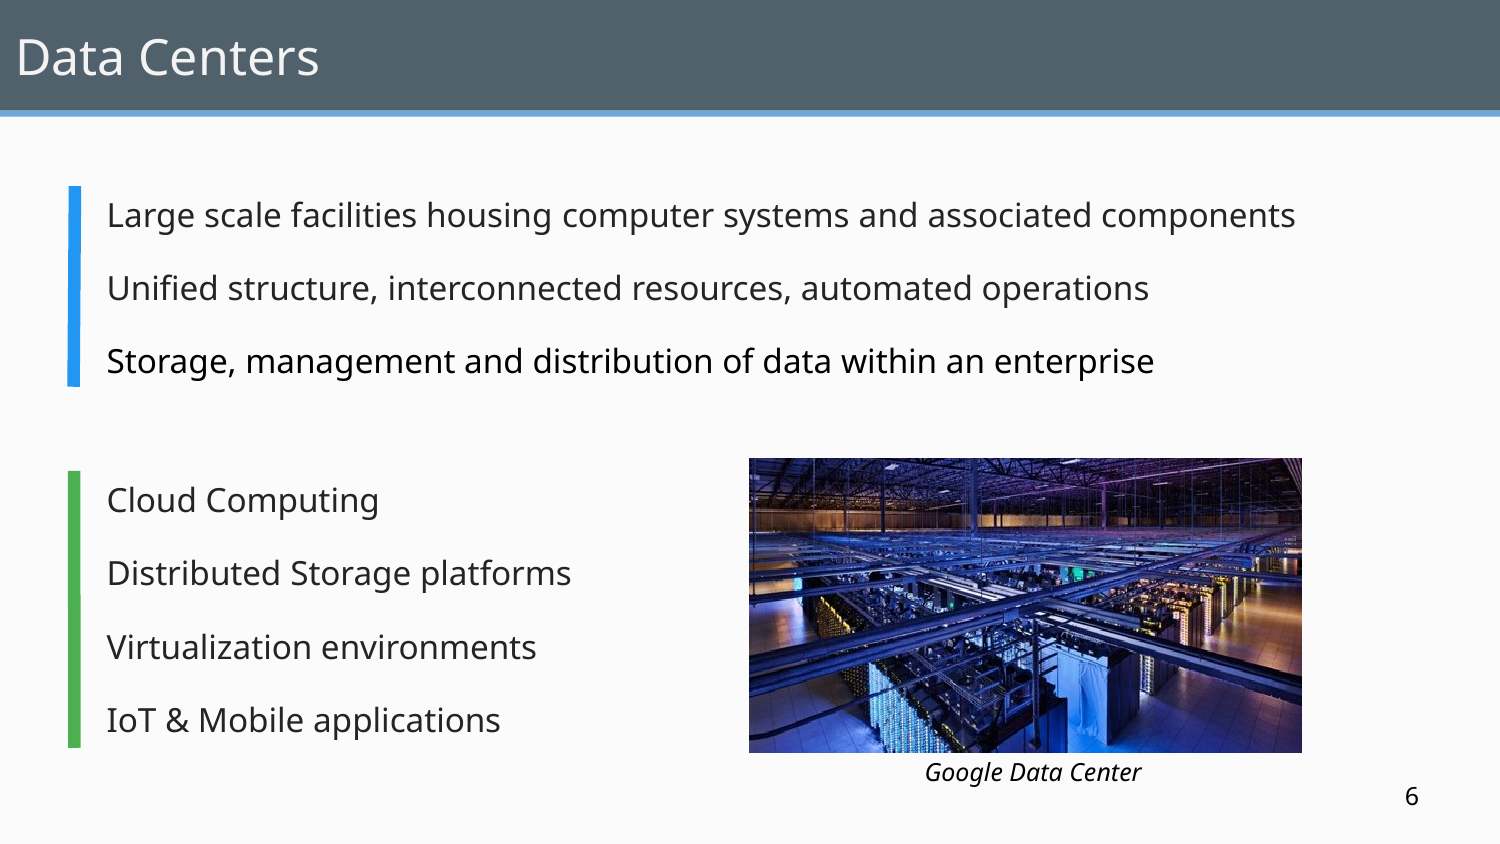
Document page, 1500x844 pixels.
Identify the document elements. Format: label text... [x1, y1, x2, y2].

picture [749, 458, 1303, 753]
text_box [0, 110, 1500, 117]
text_box Google Data Center [909, 760, 1160, 807]
text_box Cloud Computing Distributed Storage platforms Virtualization environments IoT & Mobile applications [91, 464, 671, 759]
slide_number ‹#› [1389, 764, 1480, 830]
title Data Centers [0, 0, 1500, 110]
text_box Large scale facilities housing computer systems and associated components Unified structure, interconnected resources, automated operations Storage, management and distribution of data within an enterprise [91, 179, 1415, 387]
